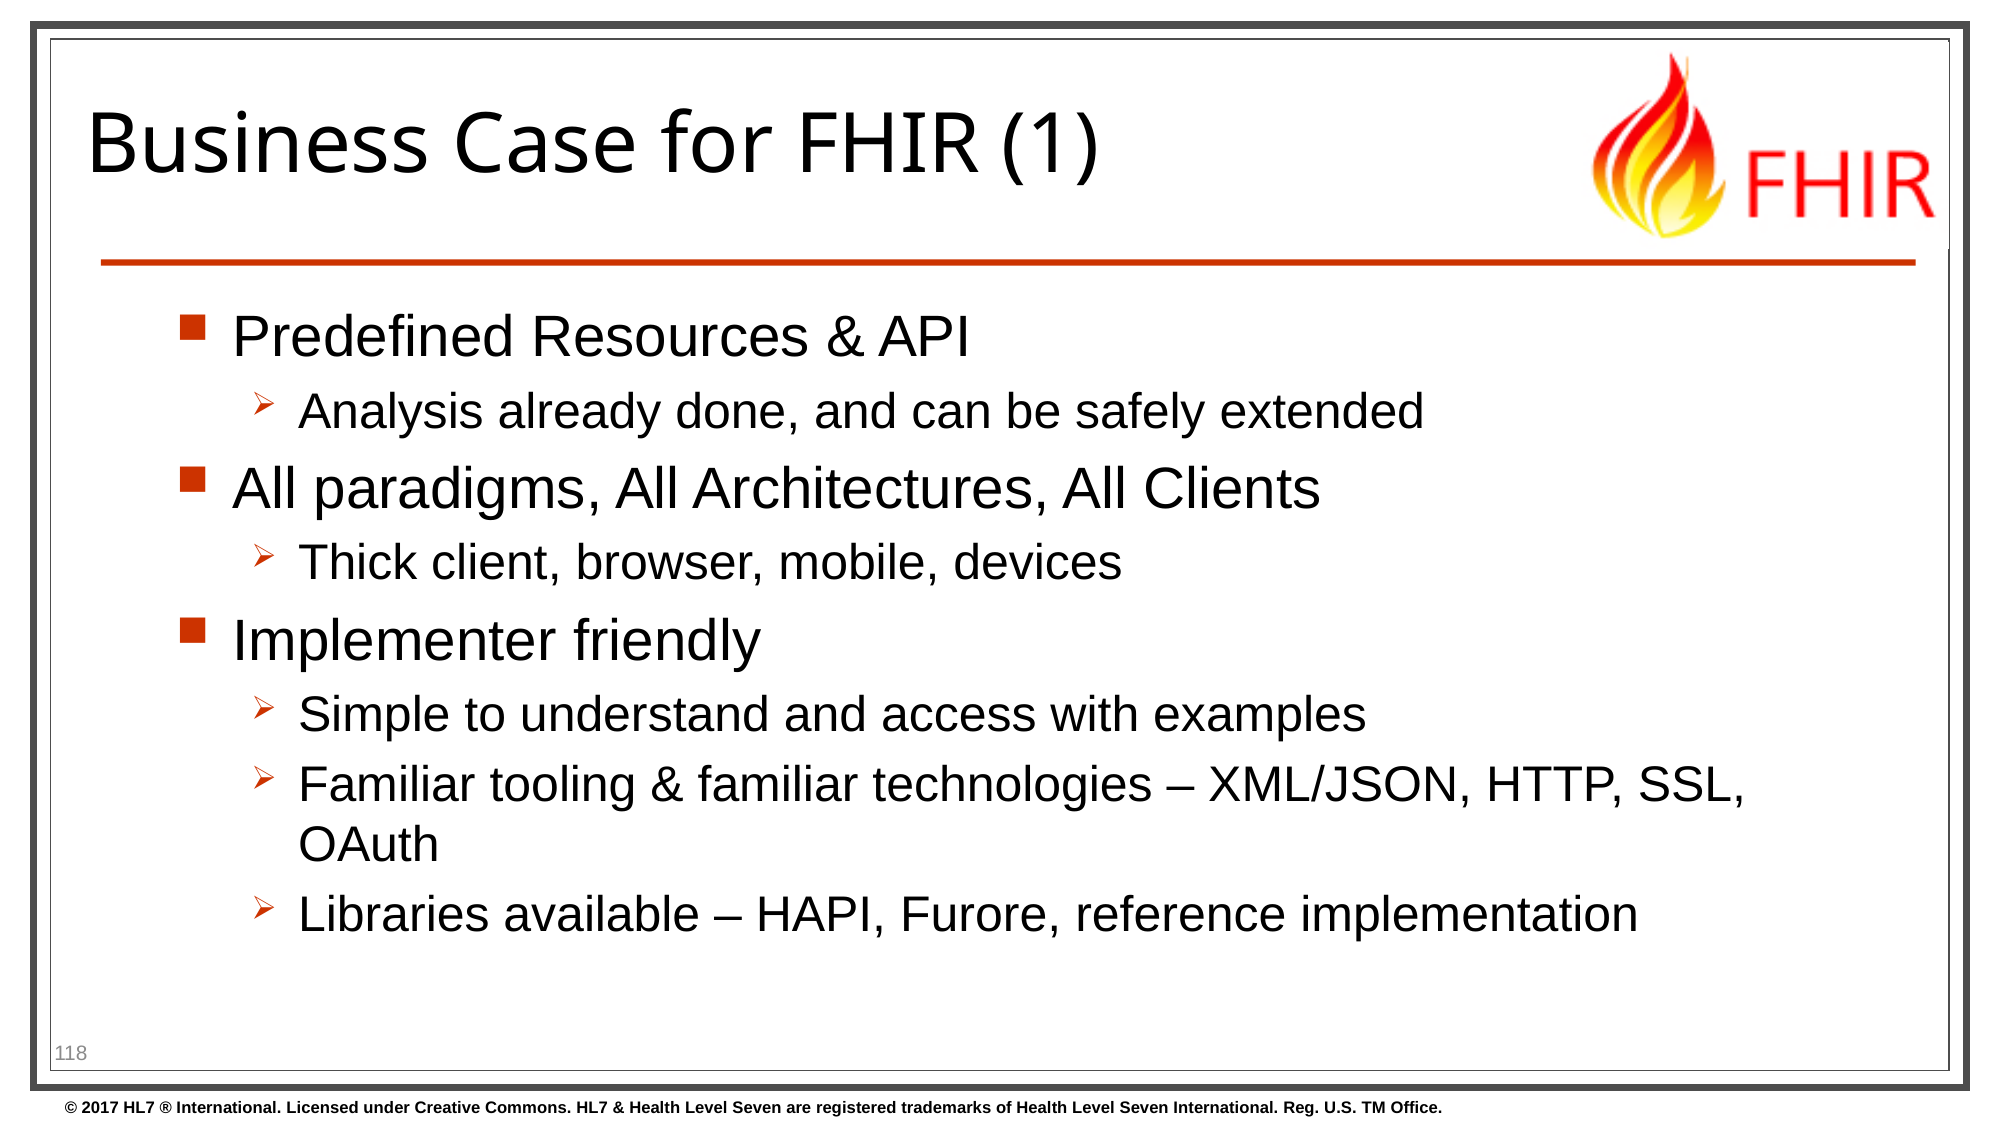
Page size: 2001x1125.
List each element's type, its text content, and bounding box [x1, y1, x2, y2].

list Predefined Resources & API Analysis already done, and can be safely extended All paradigms, All Architectures, All Clients Thick client, browser, mobile, devices Implementer friendly Simple to understand and access with examples Familiar tooling & familiar technologies – XML/JSON, HTTP, SSL, OAuth Libraries available – HAPI, Furore, reference implementation [161, 290, 1827, 1118]
title Business Case for FHIR (1) [70, 54, 1504, 244]
slide_number 118 [39, 1034, 197, 1071]
picture [1578, 42, 1949, 249]
